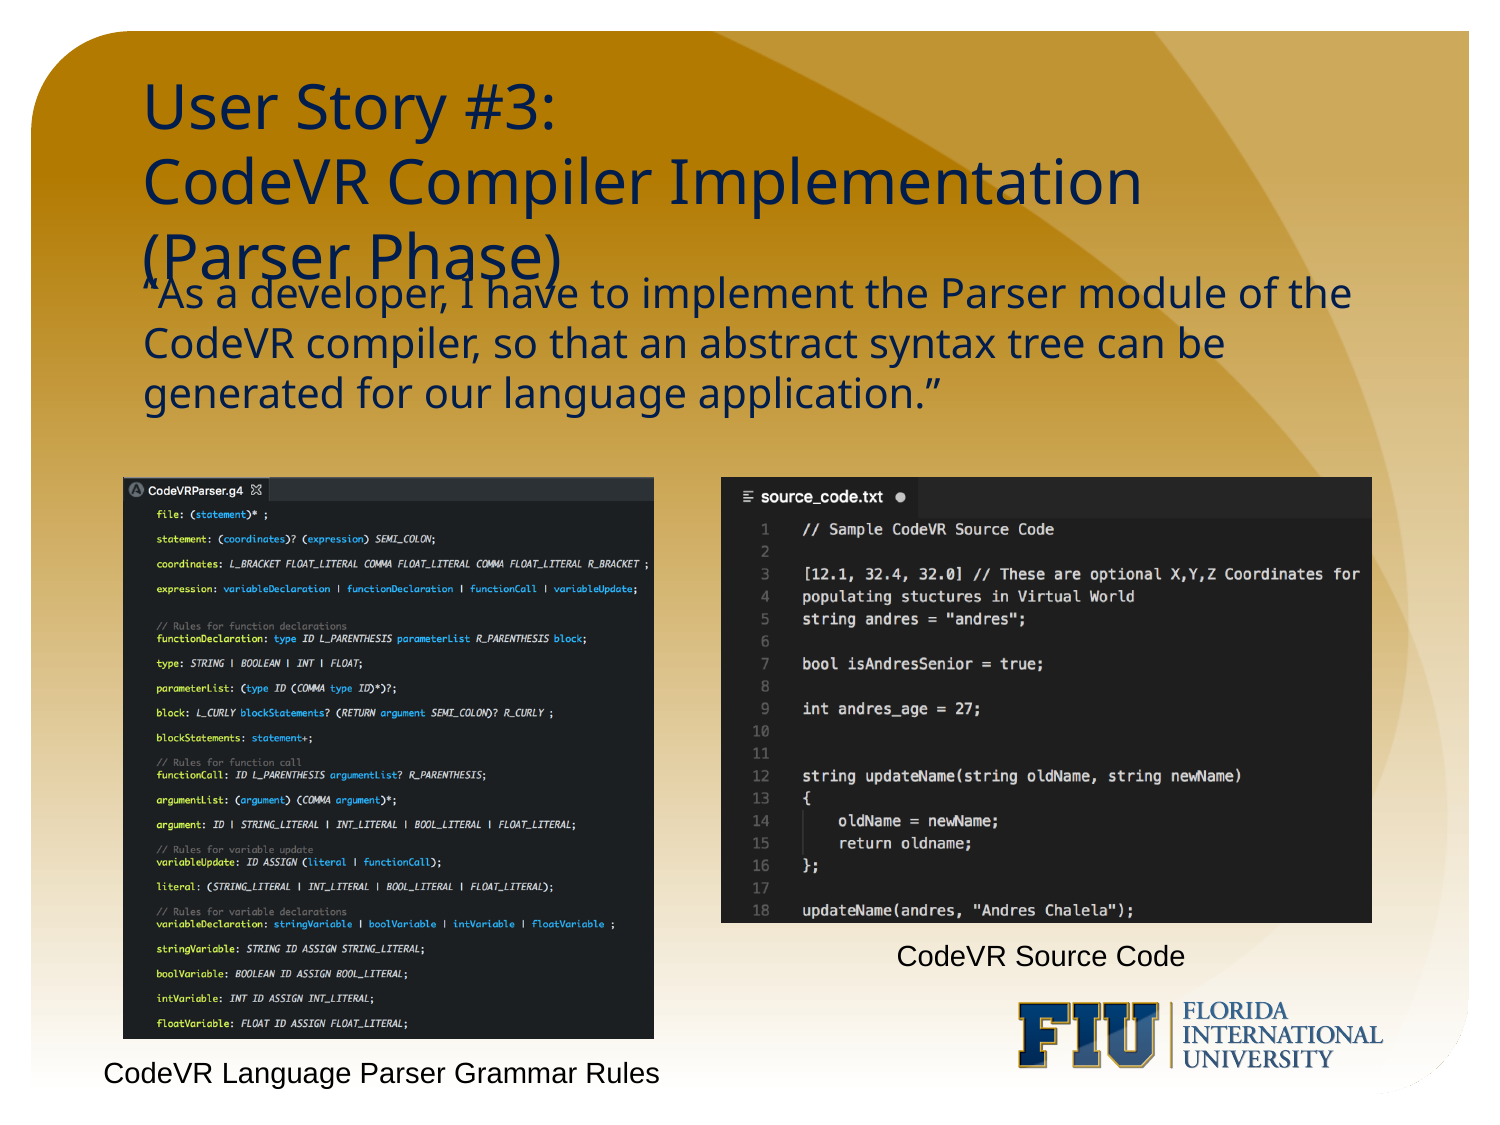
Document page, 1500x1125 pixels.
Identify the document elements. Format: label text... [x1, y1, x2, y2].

text_box CodeVR Language Parser Grammar Rules [88, 1039, 689, 1094]
text_box CodeVR Source Code [881, 931, 1212, 977]
picture [24, 30, 1473, 1094]
title User Story #3: CodeVR Compiler Implementation (Parser Phase) [127, 128, 1372, 258]
list “As a developer, I have to implement the Parser module of the CodeVR compiler, so that an abstract syntax tree can be generated for our language application.” [127, 258, 1372, 514]
